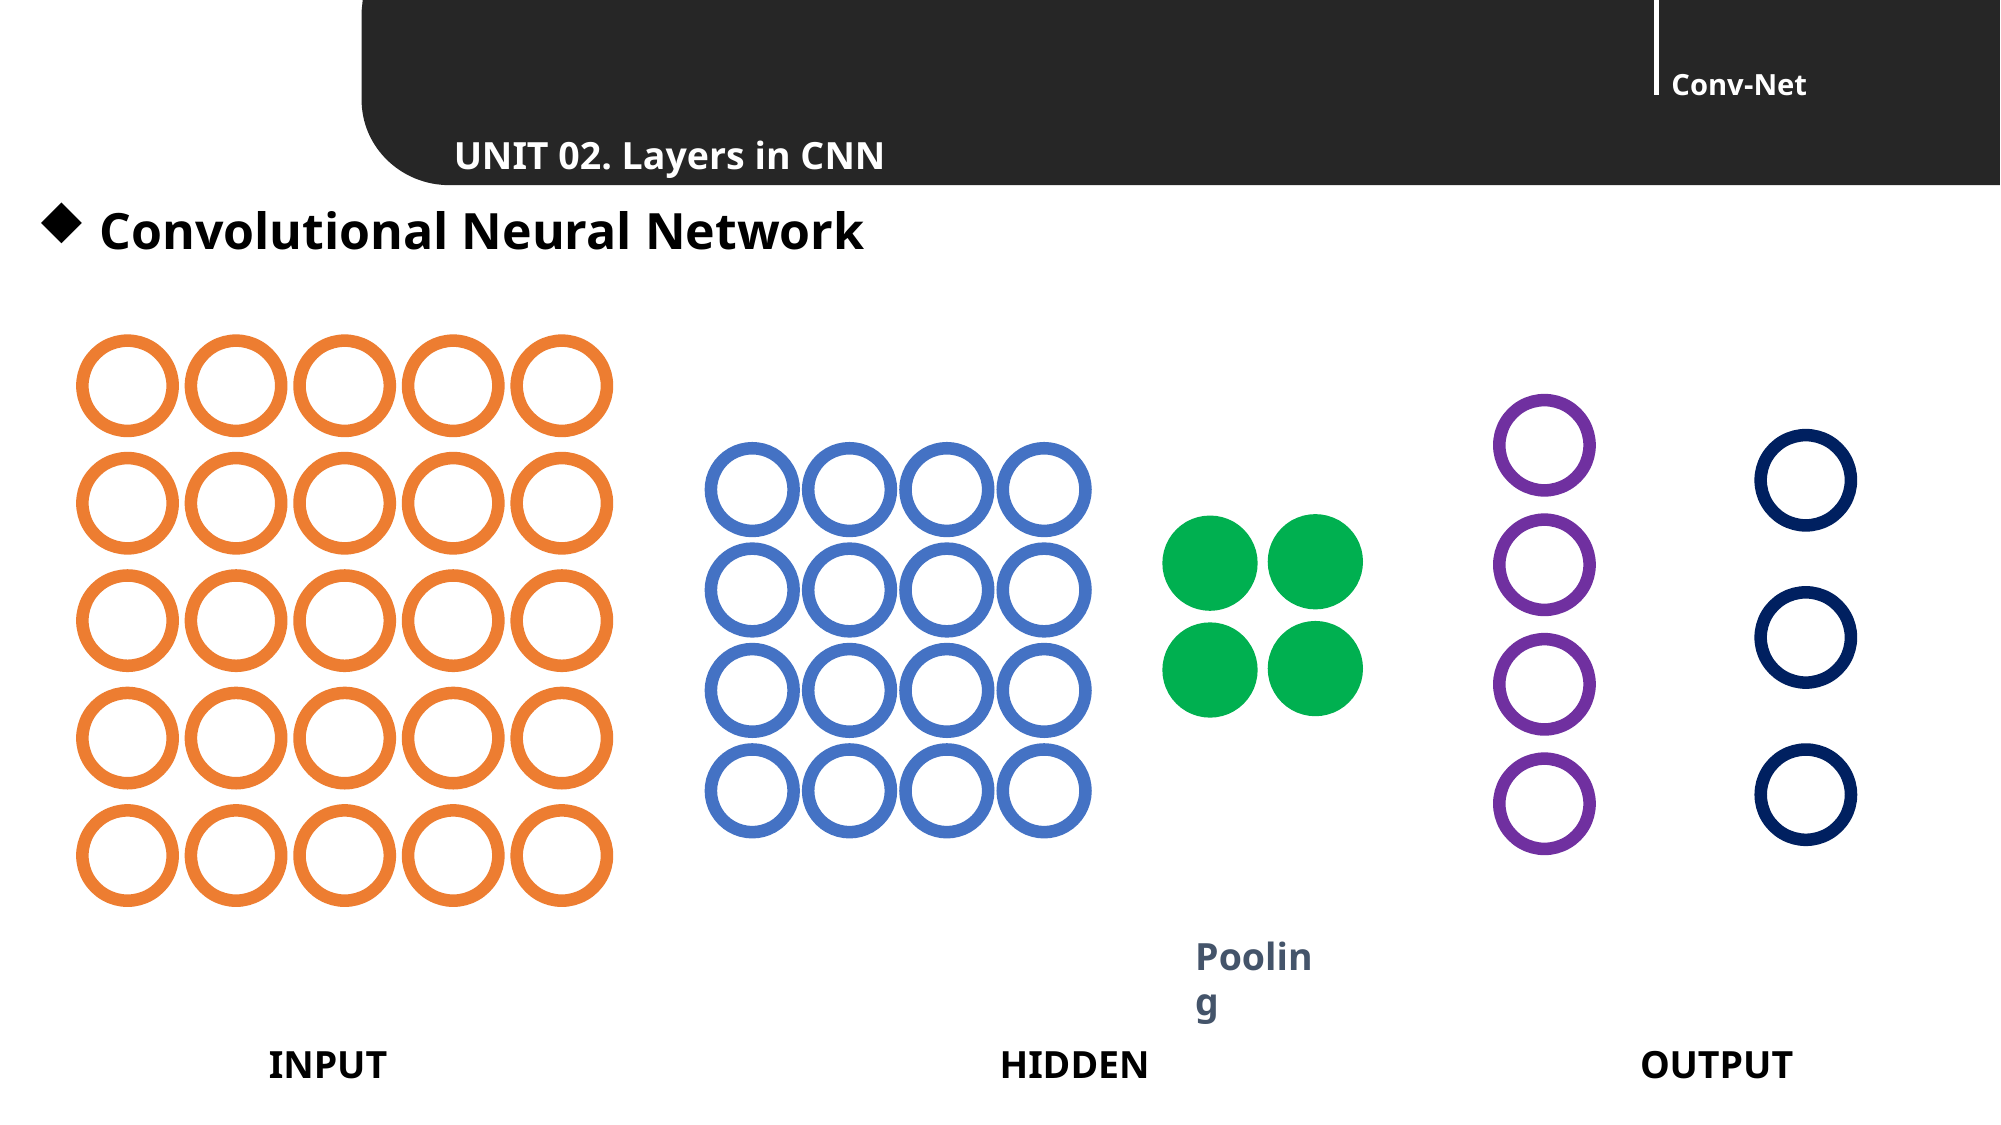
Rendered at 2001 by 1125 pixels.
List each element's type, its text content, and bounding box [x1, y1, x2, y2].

text_box [1759, 748, 1853, 841]
text_box Pooling [1180, 925, 1348, 1030]
text_box [1498, 518, 1591, 611]
text_box Convolutional Neural Network [22, 191, 1661, 330]
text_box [190, 340, 282, 901]
text_box [1759, 434, 1852, 527]
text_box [82, 340, 173, 901]
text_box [905, 448, 989, 833]
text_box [1002, 448, 1086, 833]
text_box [299, 340, 390, 901]
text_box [1273, 520, 1357, 710]
text_box [1498, 399, 1591, 492]
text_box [710, 448, 794, 833]
text_box [1498, 757, 1591, 850]
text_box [516, 340, 607, 901]
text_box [1168, 521, 1252, 712]
text_box [1759, 591, 1852, 684]
text_box [1498, 638, 1591, 731]
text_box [408, 340, 499, 901]
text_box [808, 448, 891, 833]
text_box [254, 1033, 1888, 1095]
